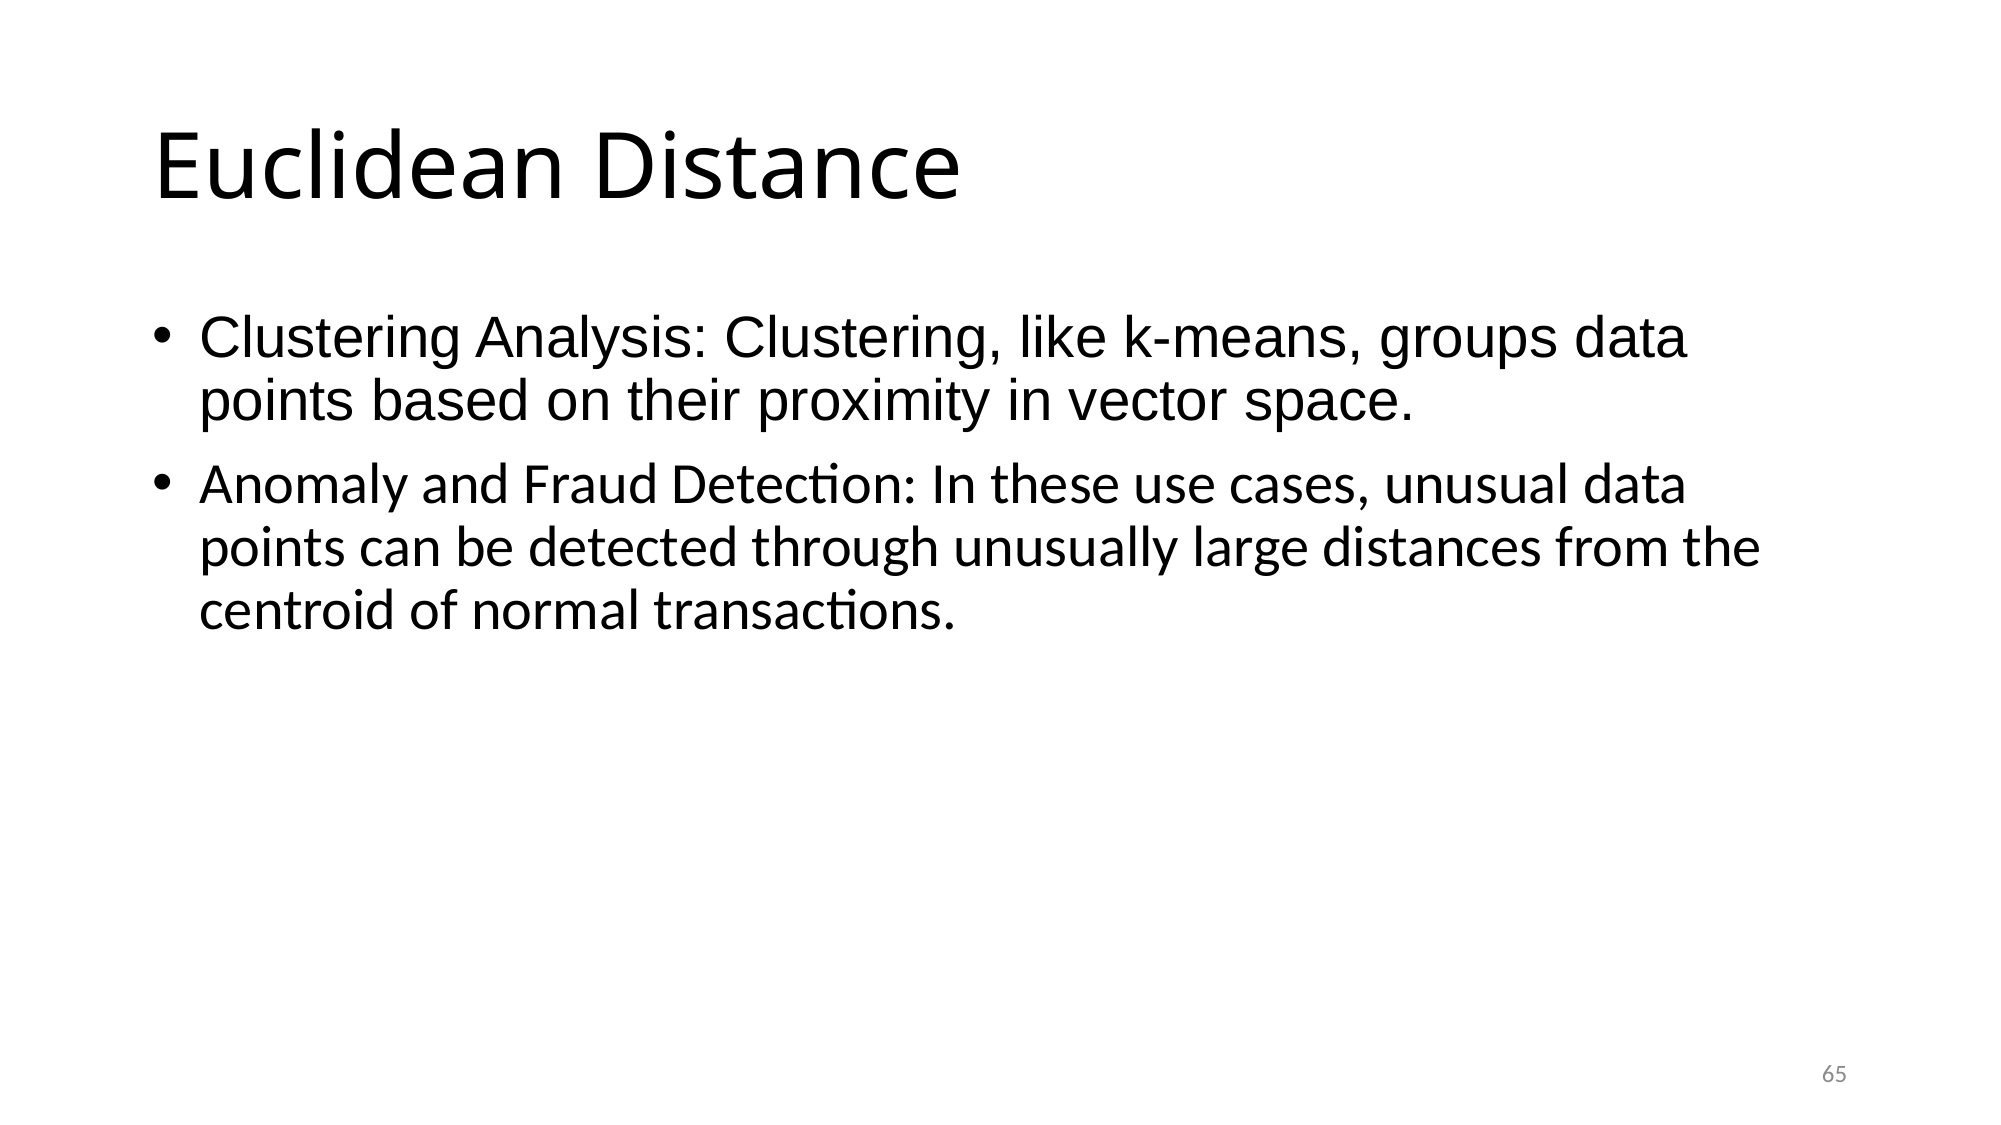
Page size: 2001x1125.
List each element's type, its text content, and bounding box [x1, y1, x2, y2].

title Euclidean Distance [137, 59, 1863, 278]
list Clustering Analysis: Clustering, like k-means, groups data points based on their proximity in vector space. Anomaly and Fraud Detection: In these use cases, unusual data points can be detected through unusually large distances from the centroid of normal transactions. [137, 299, 1863, 1014]
slide_number 65 [1412, 1042, 1863, 1103]
